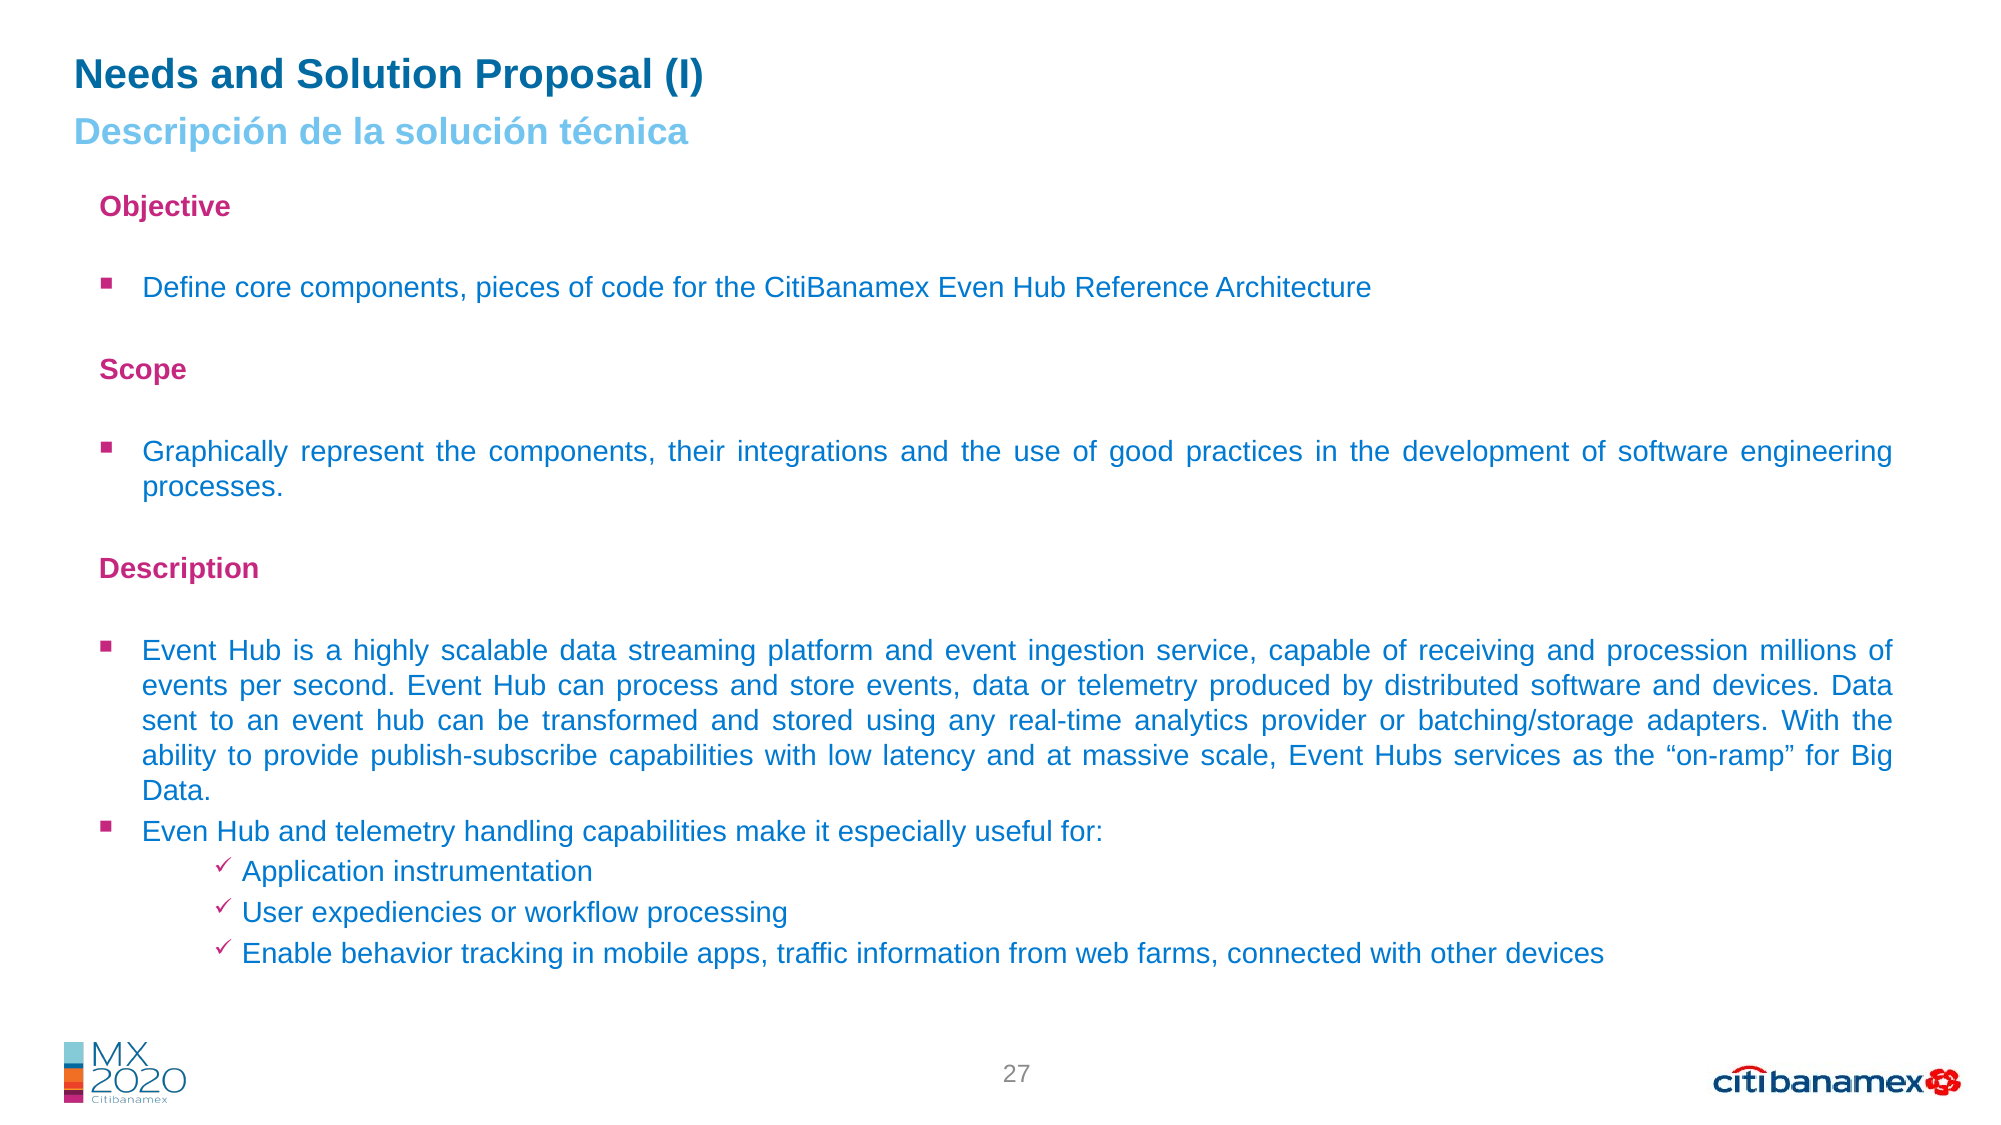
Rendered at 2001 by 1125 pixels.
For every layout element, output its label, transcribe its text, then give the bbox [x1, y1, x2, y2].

text_box Descripción de la solución técnica [66, 100, 837, 160]
picture [131, 1042, 144, 1050]
picture [97, 1042, 117, 1060]
picture [64, 1042, 186, 1103]
text_box Scope Graphically represent the components, their integrations and the use of good practices in the development of software engineering processes. [55, 343, 1911, 540]
picture [1707, 1063, 1964, 1097]
text_box Description Event Hub is a highly scalable data streaming platform and event ingestion service, capable of receiving and procession millions of events per second. Event Hub can process and store events, data or telemetry produced by distributed software and devices. Data sent to an event hub can be transformed and stored using any real-time analytics provider or batching/storage adapters. With the ability to provide publish-subscribe capabilities with low latency and at massive scale, Event Hubs services as the “on-ramp” for Big Data. Even Hub and telemetry handling capabilities make it especially useful for: Application instrumentation User expediencies or workflow processing Enable behavior tracking in mobile apps, traffic information from web farms, connected with other devices [54, 542, 1911, 1019]
text_box Needs and Solution Proposal (I) [66, 38, 1311, 104]
text_box Objective Define core components, pieces of code for the CitiBanamex Even Hub Reference Architecture [55, 179, 1911, 343]
